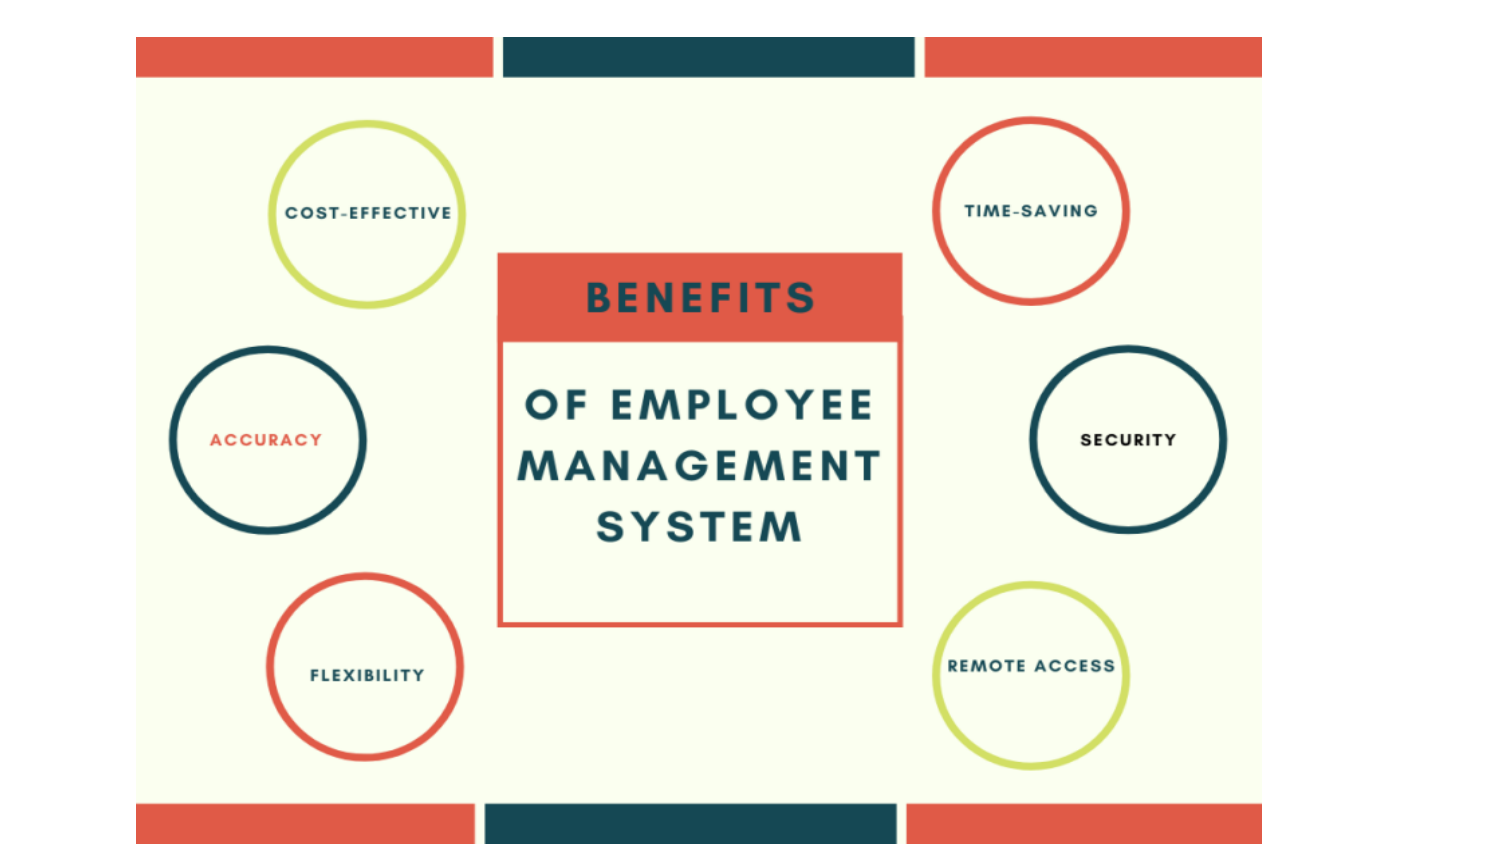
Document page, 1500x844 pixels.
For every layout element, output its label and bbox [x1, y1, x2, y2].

picture [136, 37, 1263, 844]
